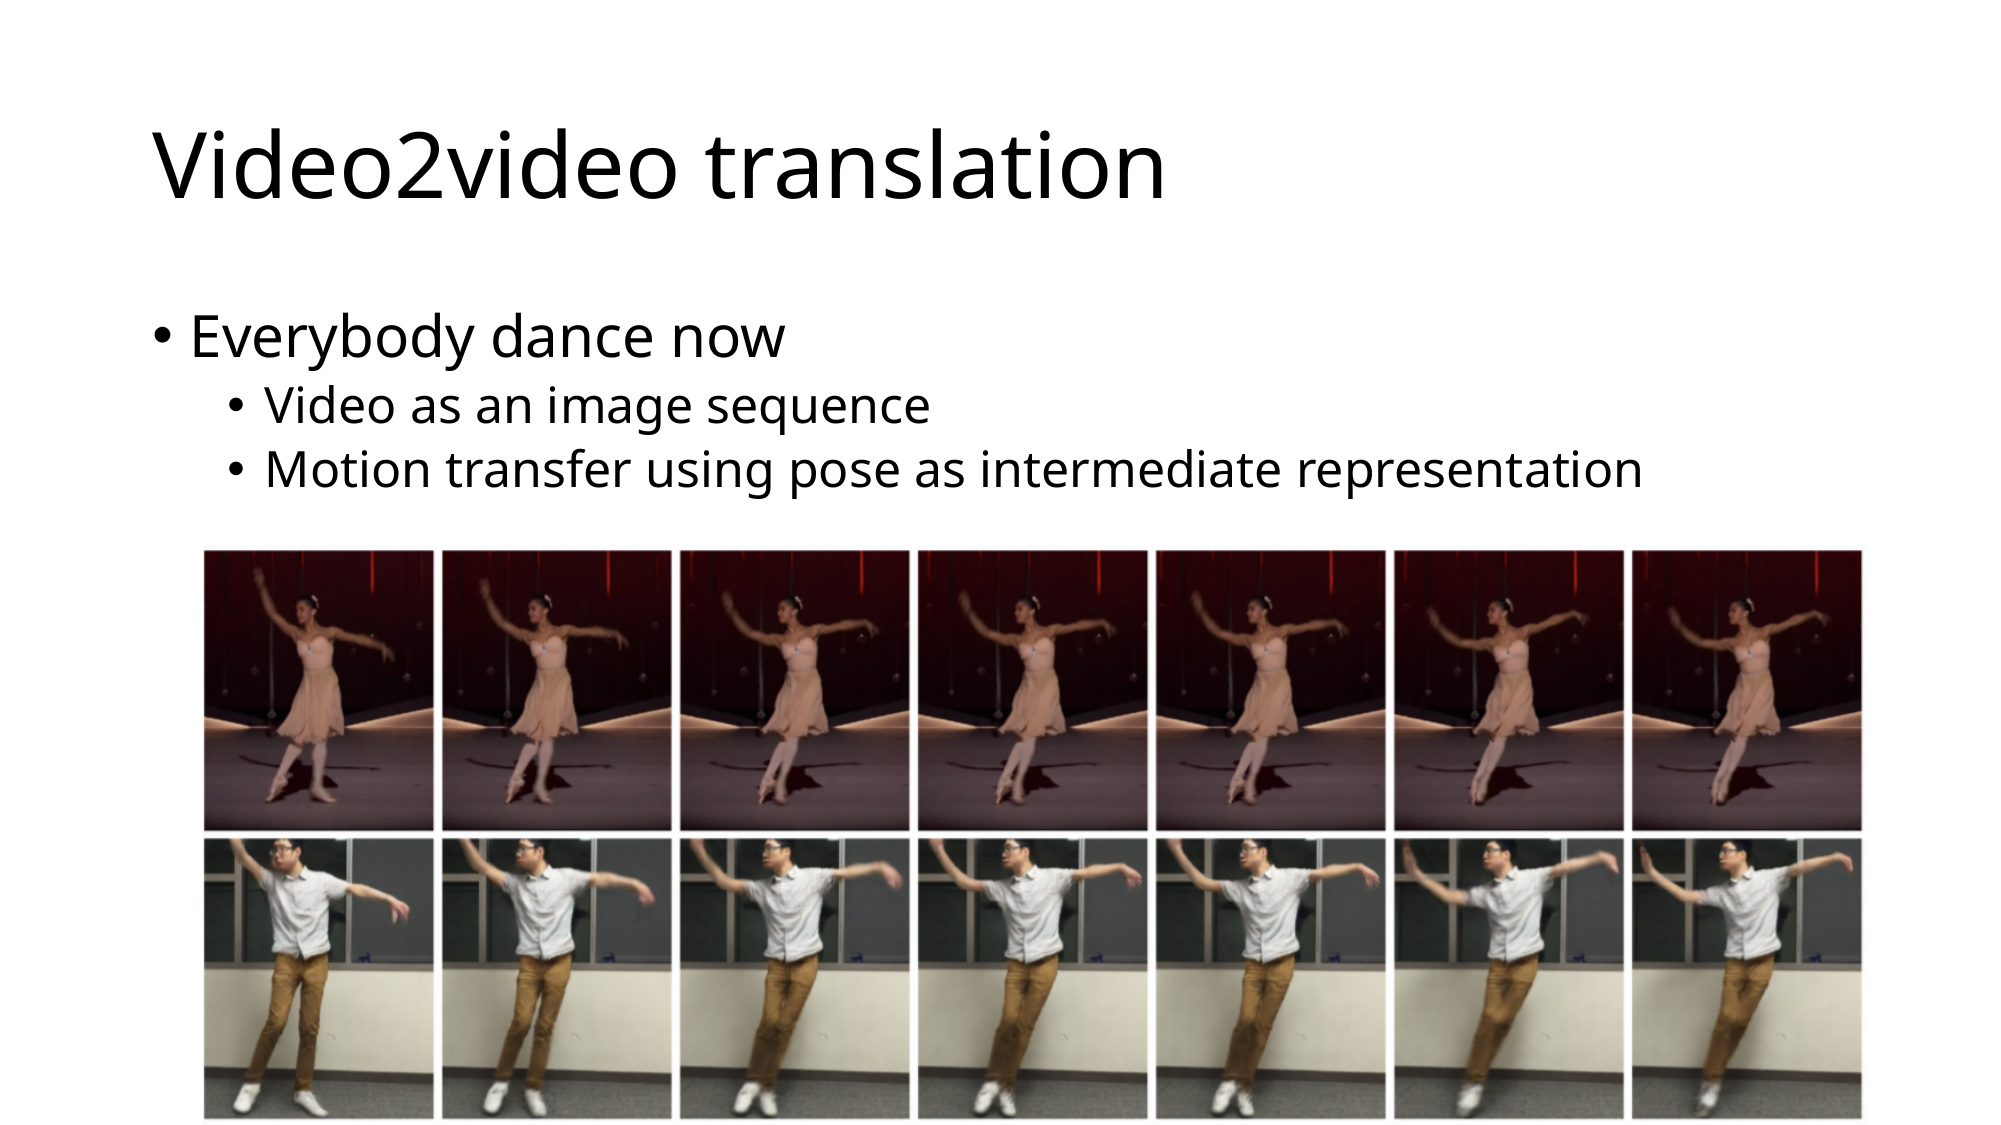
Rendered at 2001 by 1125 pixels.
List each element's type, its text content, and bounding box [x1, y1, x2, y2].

list Everybody dance now Video as an image sequence Motion transfer using pose as intermediate representation [137, 299, 1863, 1014]
title Video2video translation [137, 59, 1863, 278]
picture [203, 540, 1867, 1125]
